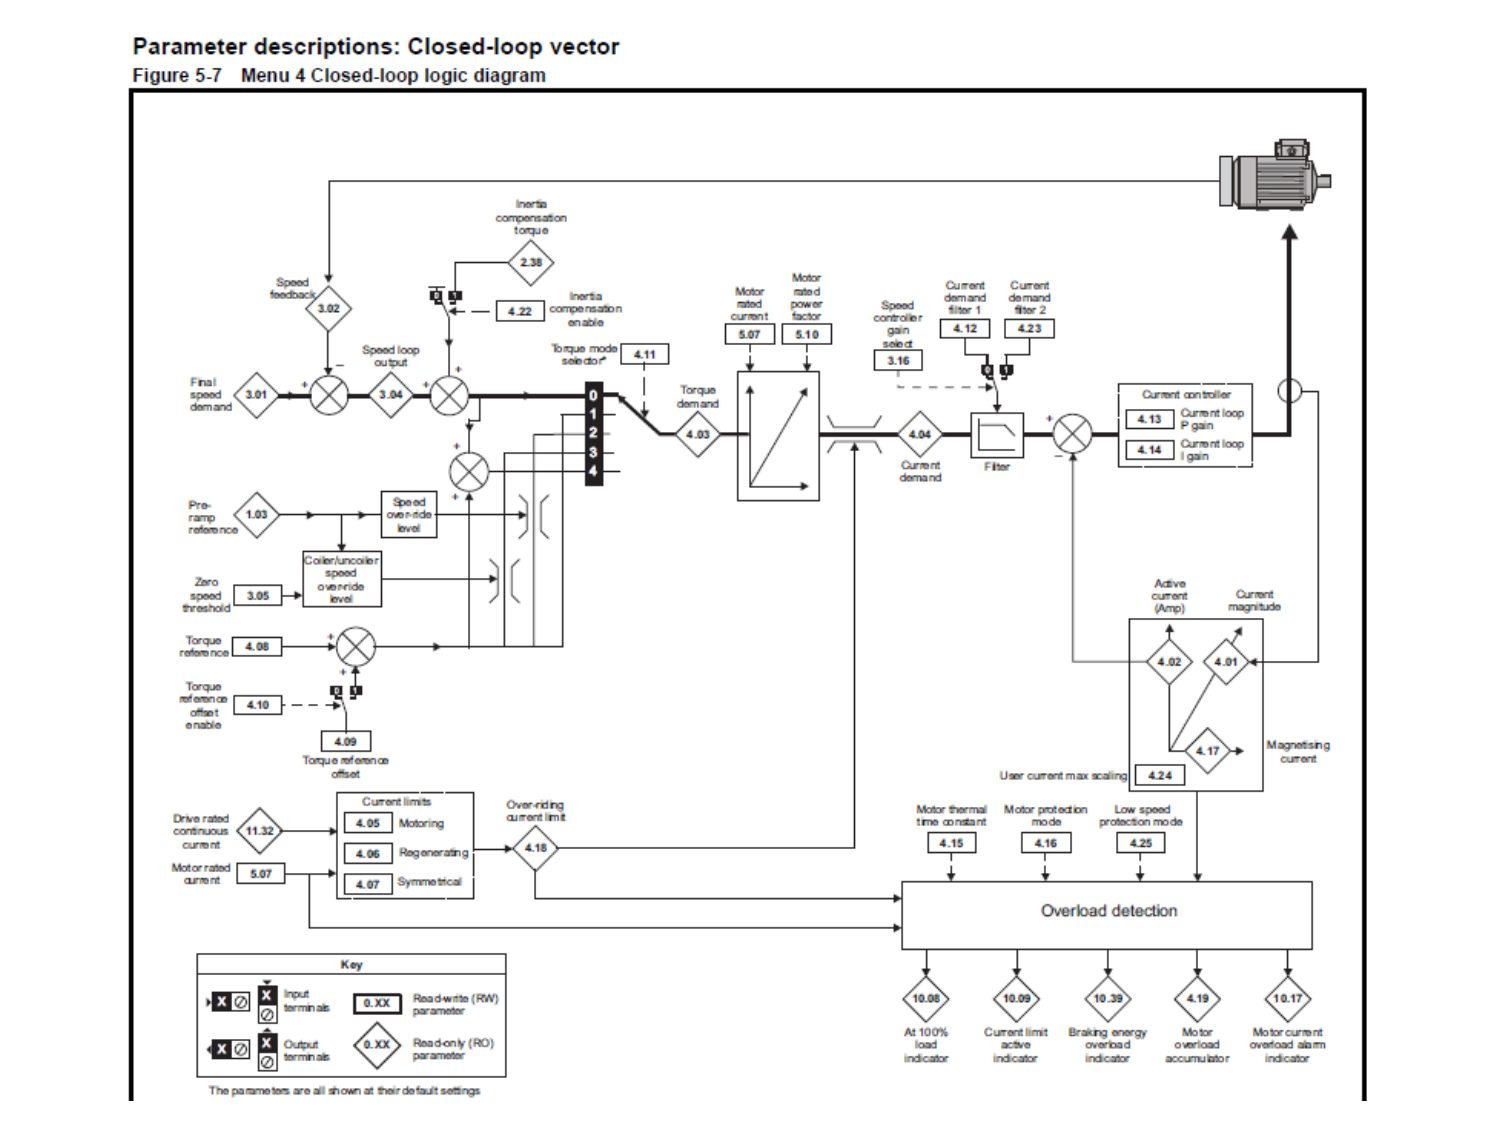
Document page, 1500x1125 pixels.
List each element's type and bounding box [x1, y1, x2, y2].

list [123, 30, 1370, 1101]
